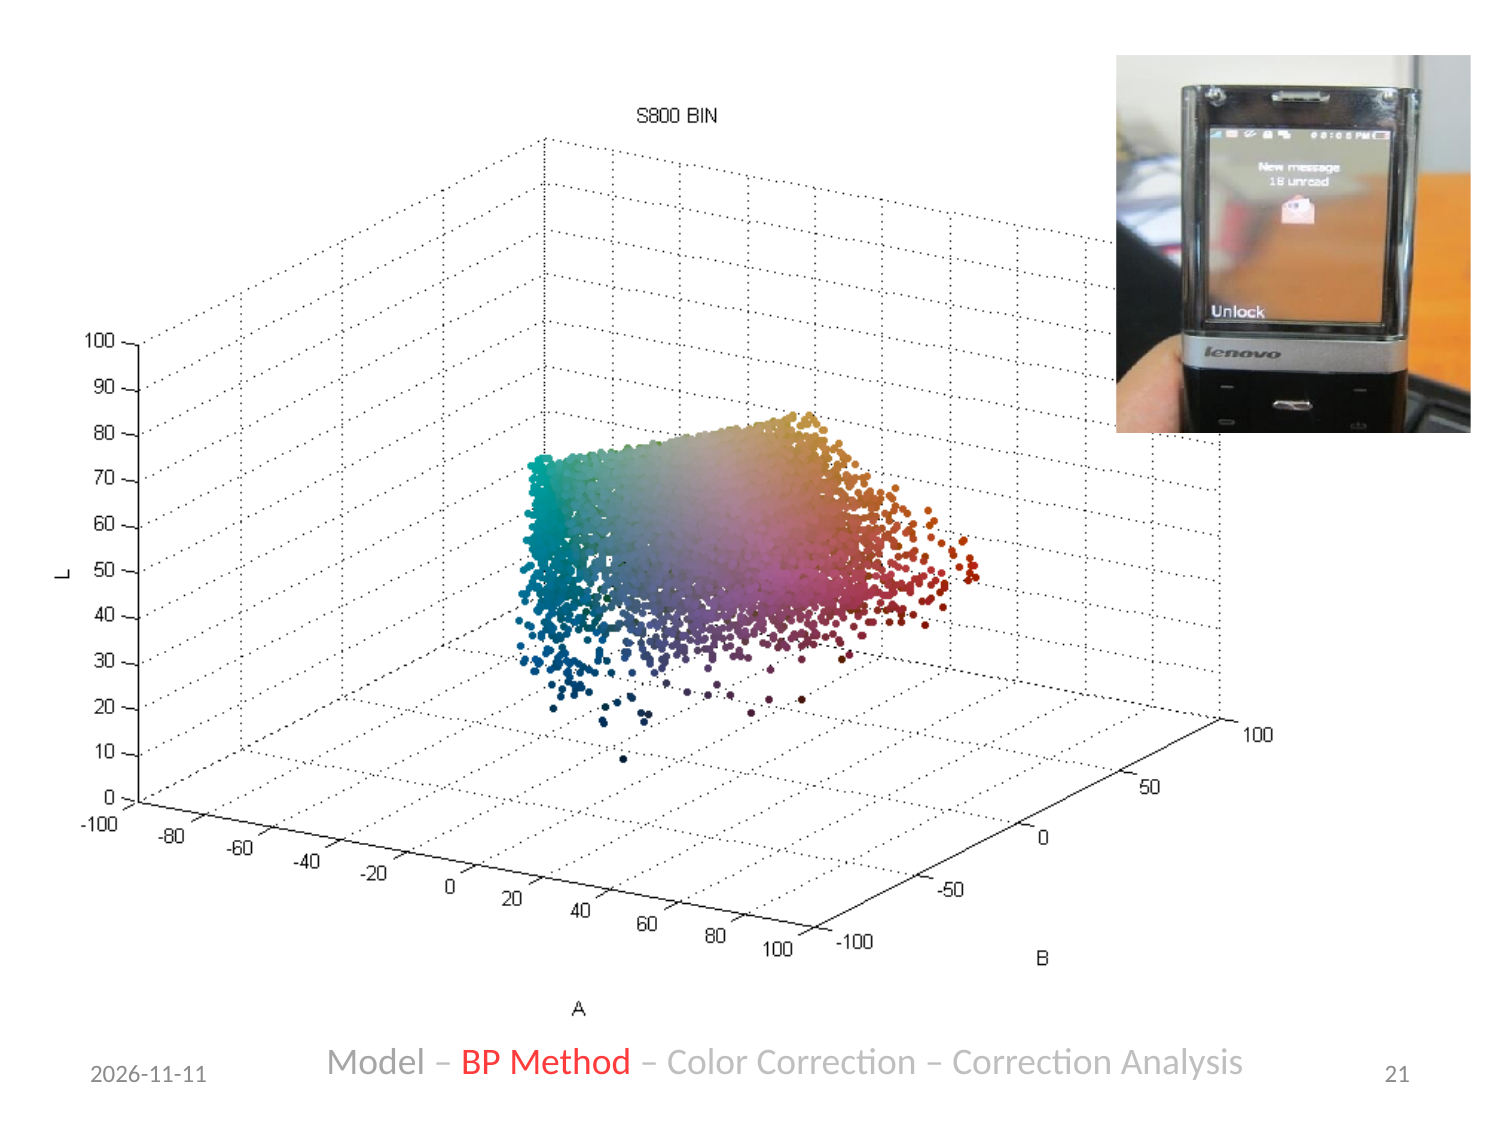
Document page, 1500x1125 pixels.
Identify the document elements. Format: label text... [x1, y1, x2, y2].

text_box Model – BP Method – Color Correction – Correction Analysis [311, 1043, 1260, 1089]
slide_number 21 [1074, 1042, 1425, 1103]
picture [0, 65, 1353, 1034]
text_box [1115, 54, 1471, 433]
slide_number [75, 1043, 425, 1103]
